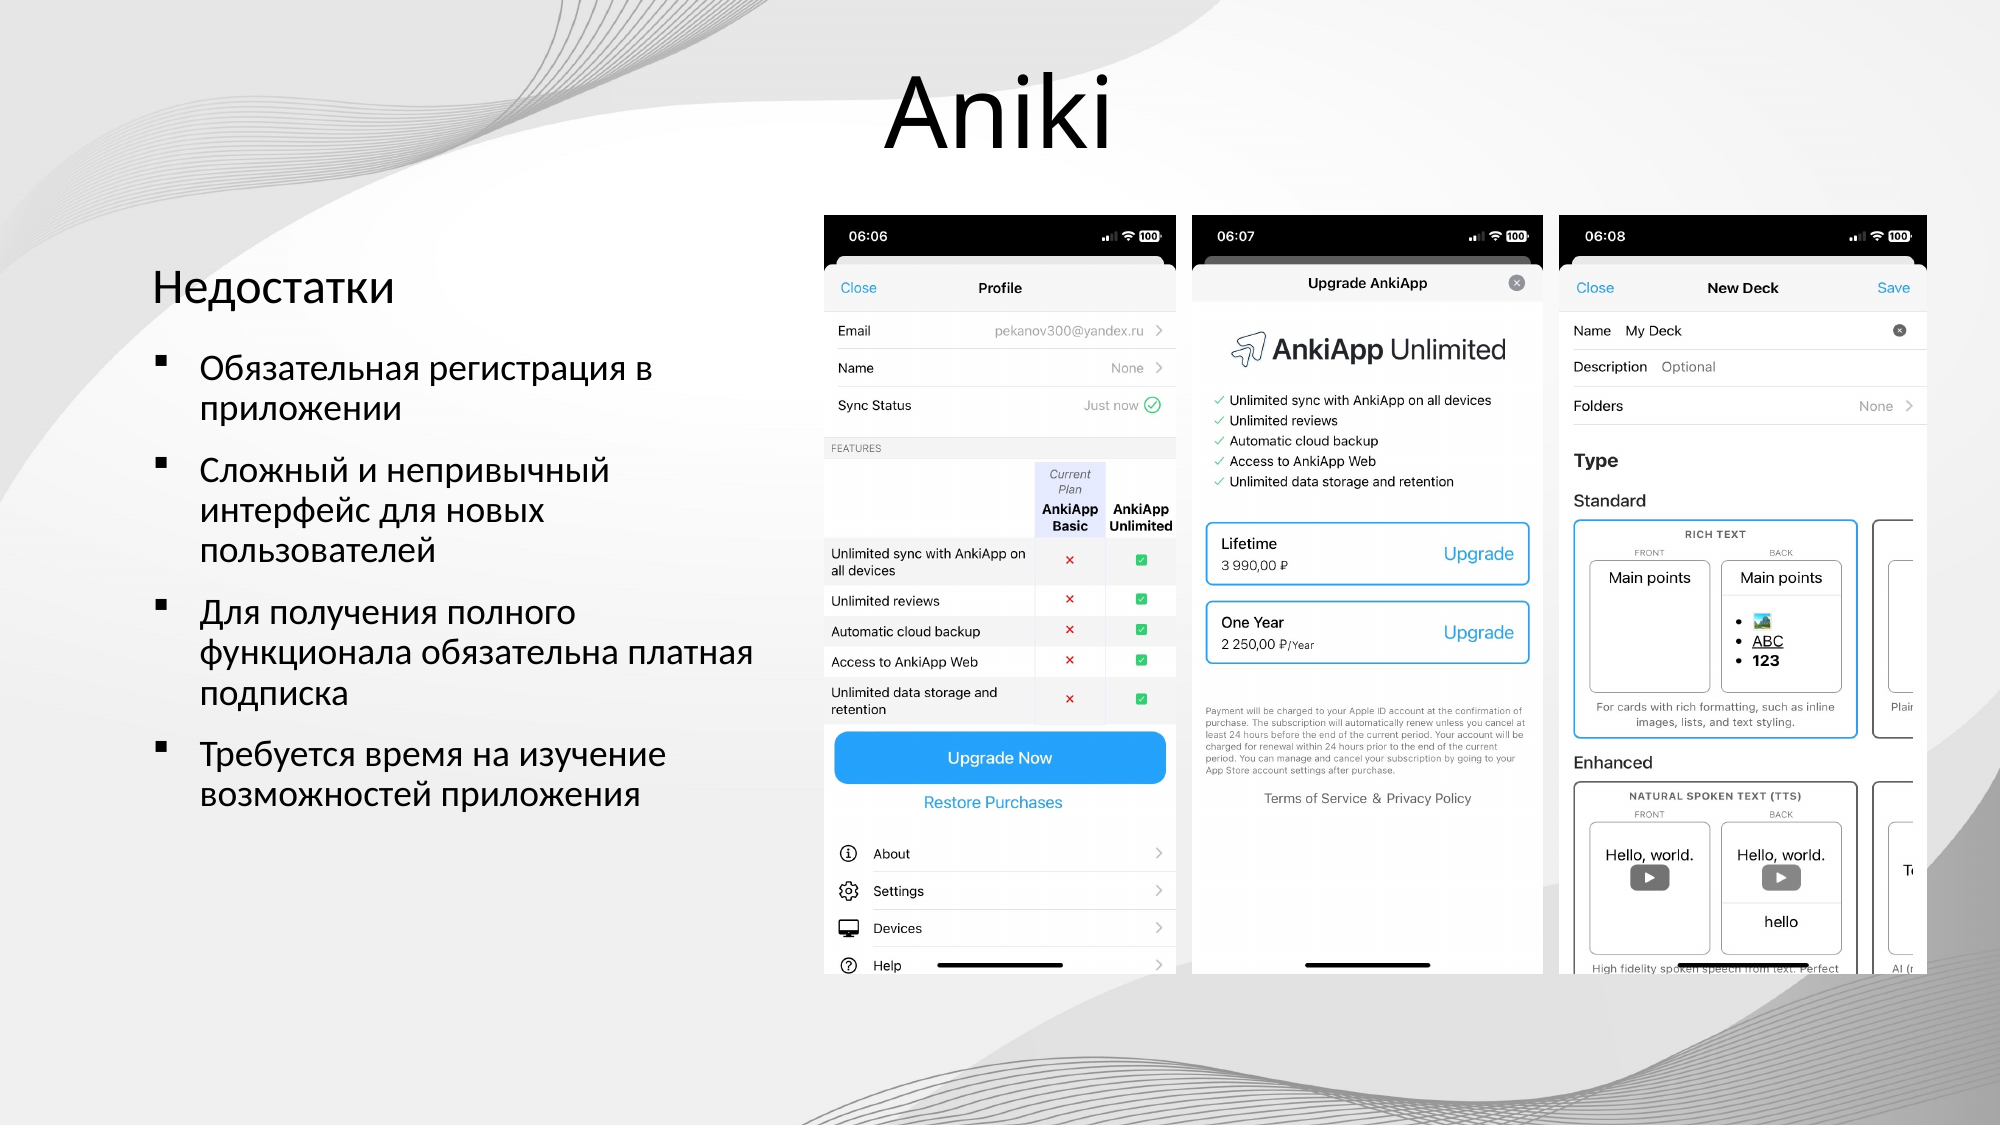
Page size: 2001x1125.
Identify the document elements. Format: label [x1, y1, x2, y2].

picture [0, 0, 2000, 1125]
list [824, 215, 1176, 975]
